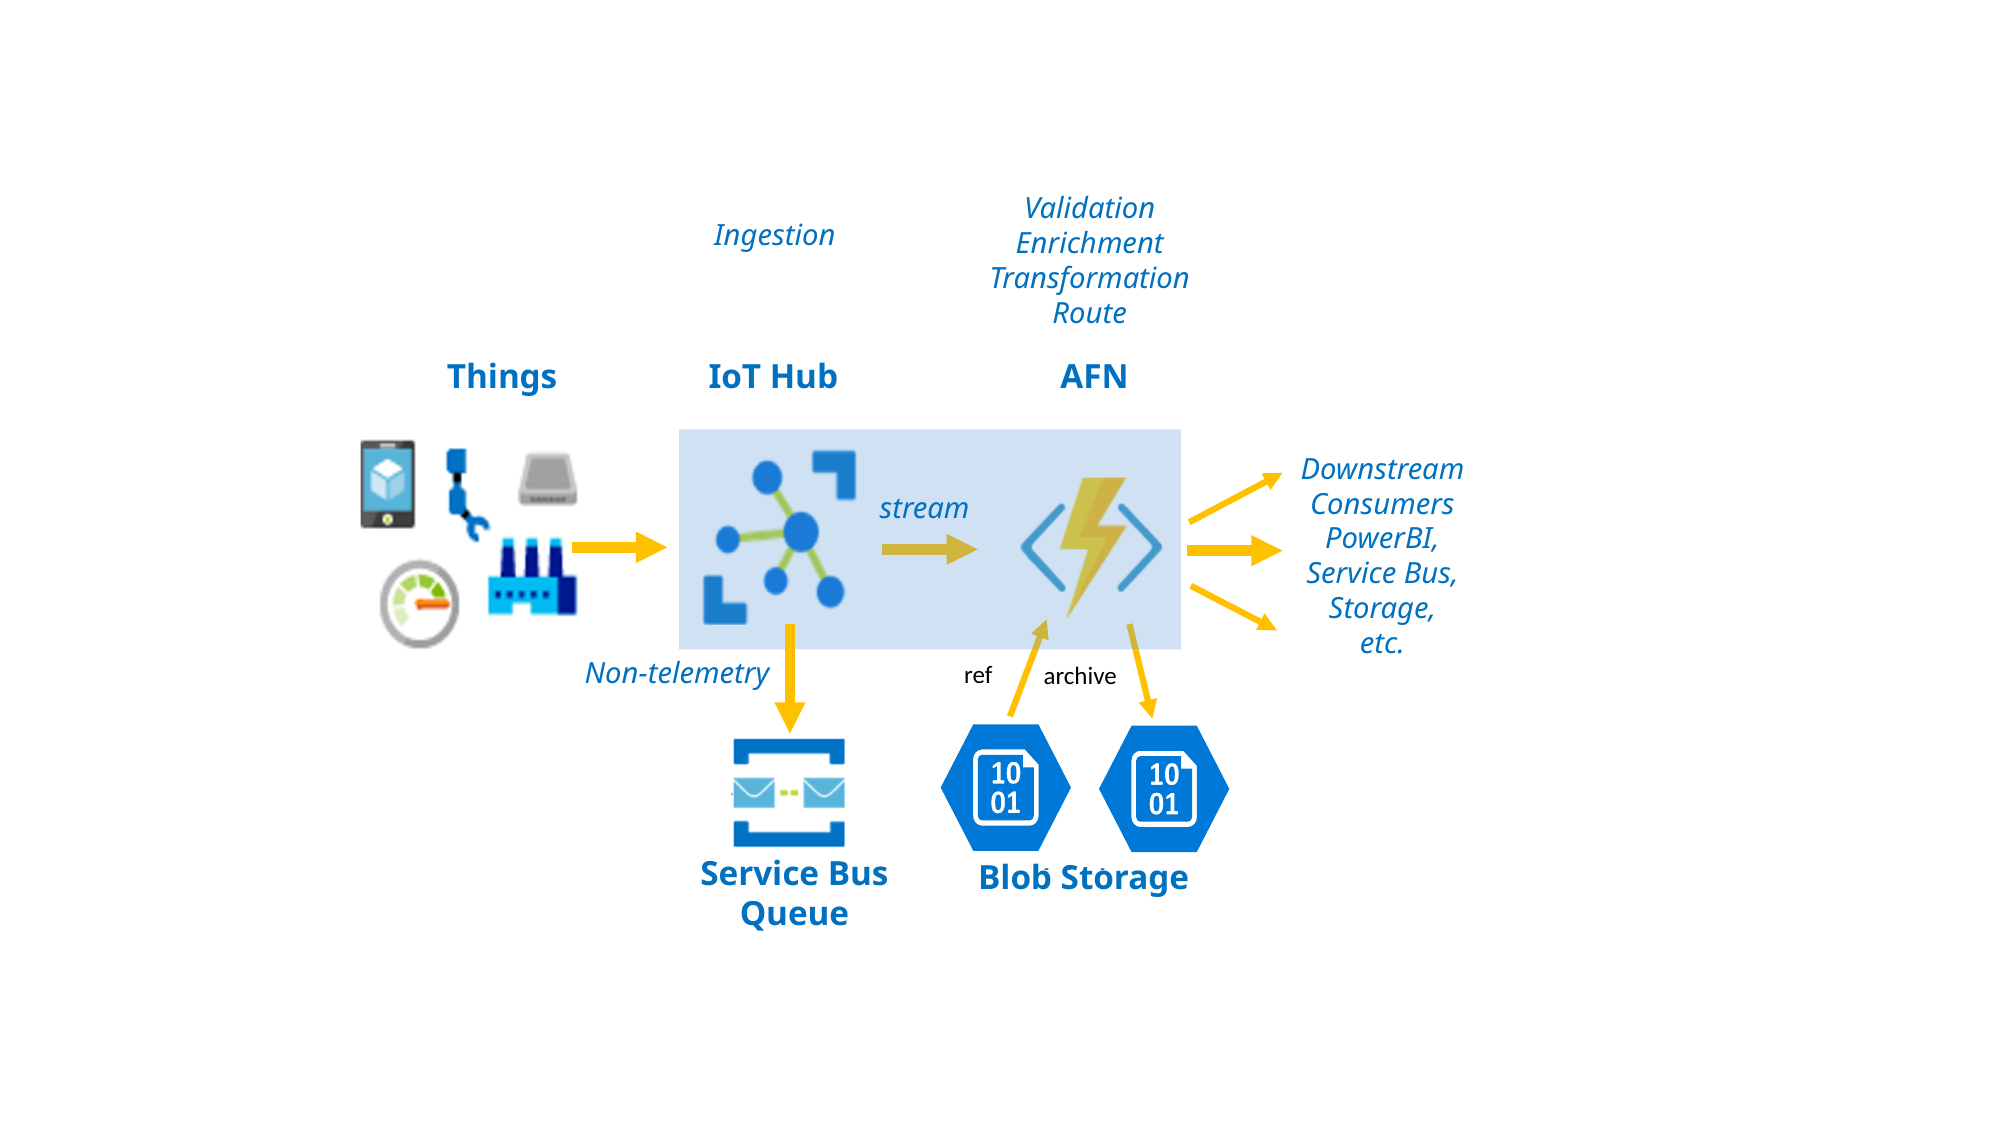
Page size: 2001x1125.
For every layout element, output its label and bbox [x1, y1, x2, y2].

text_box [342, 181, 1518, 958]
